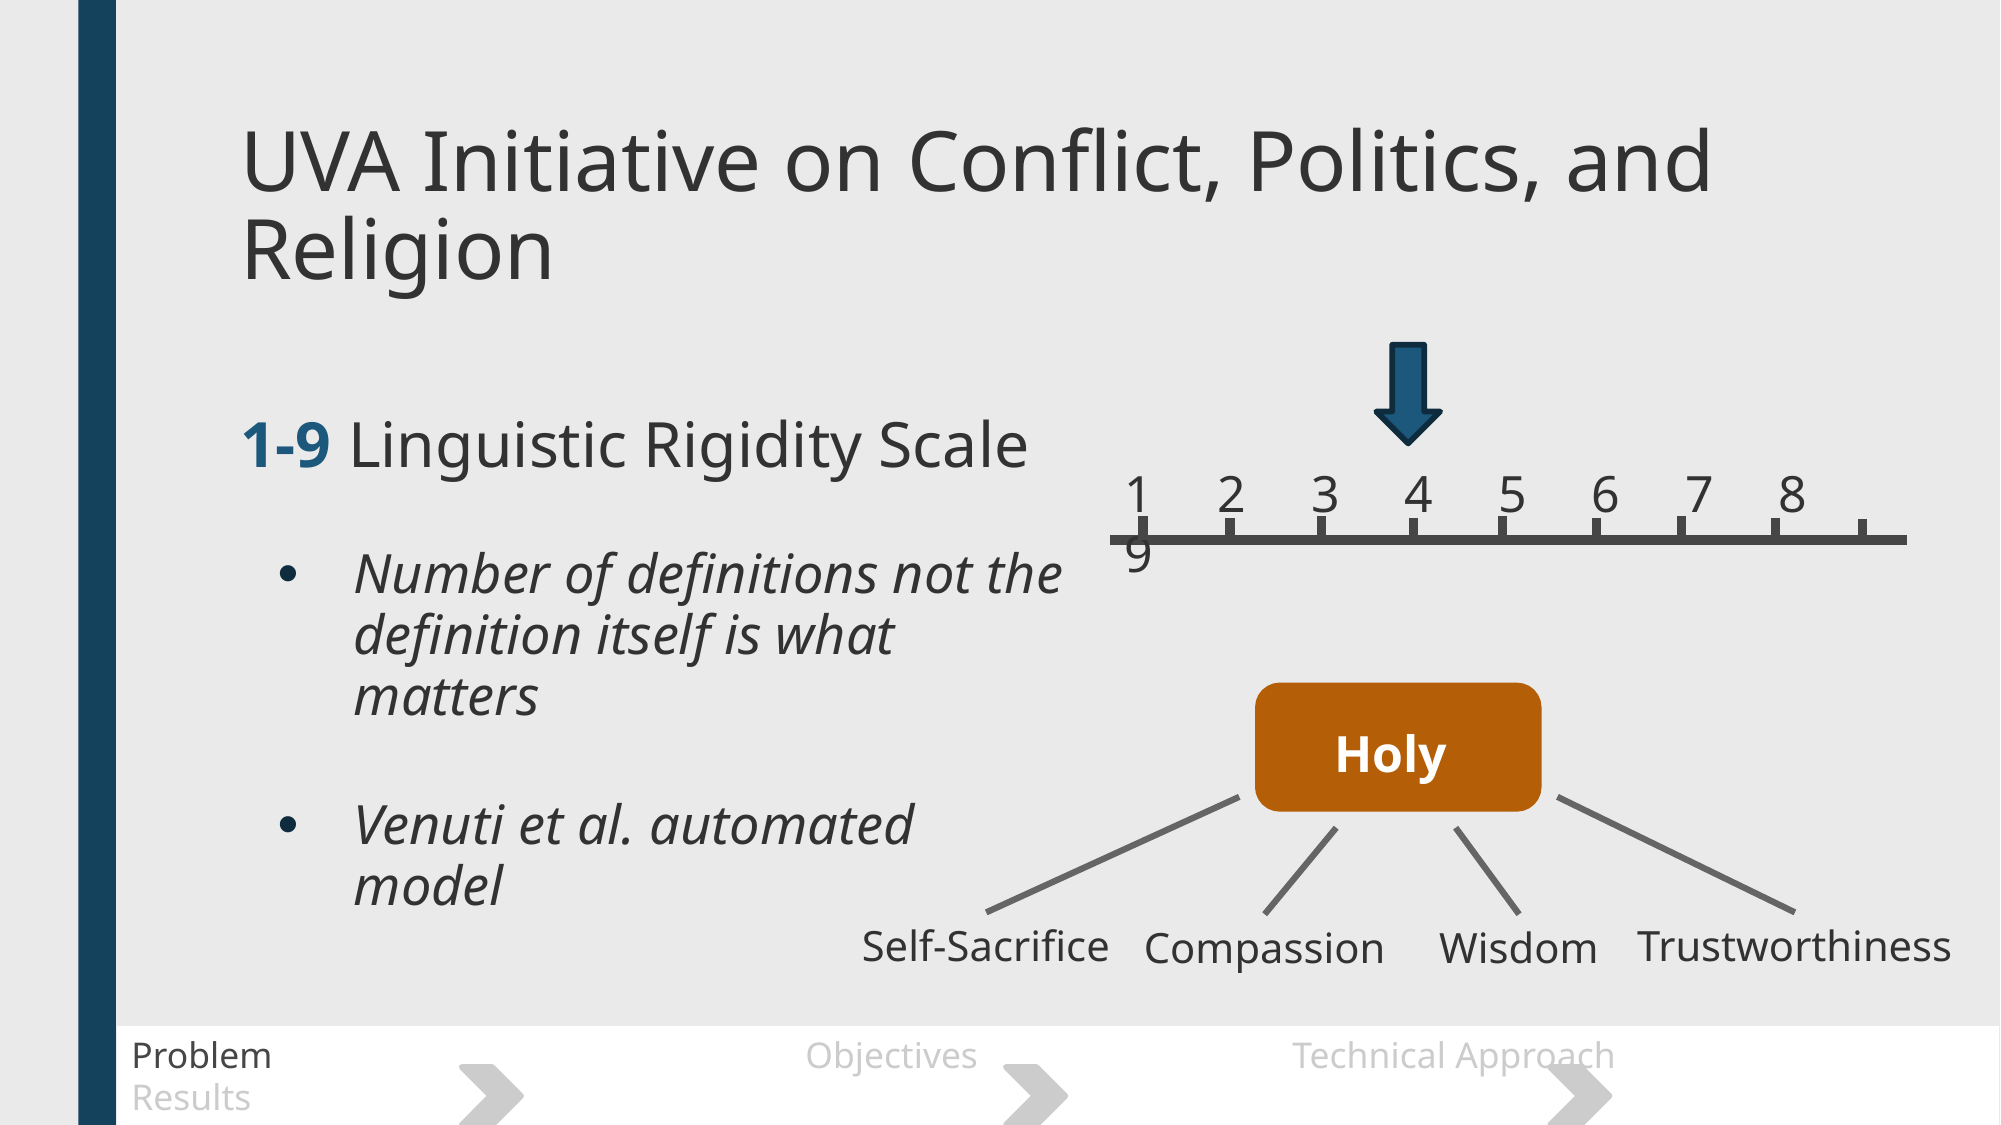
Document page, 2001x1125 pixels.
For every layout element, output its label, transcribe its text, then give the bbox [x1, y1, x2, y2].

text_box [1547, 1064, 1613, 1125]
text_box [1109, 454, 1908, 543]
text_box [458, 1064, 524, 1125]
title UVA Initiative on Conflict, Politics, and Religion [225, 112, 1800, 357]
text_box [843, 687, 1973, 992]
text_box [1003, 1064, 1069, 1125]
list 1-9 Linguistic Rigidity Scale Number of definitions not the definition itself is what matters Venuti et al. automated model [225, 403, 1089, 992]
text_box [1373, 341, 1443, 447]
text_box Problem Objectives Technical Approach Results [116, 1025, 2000, 1125]
